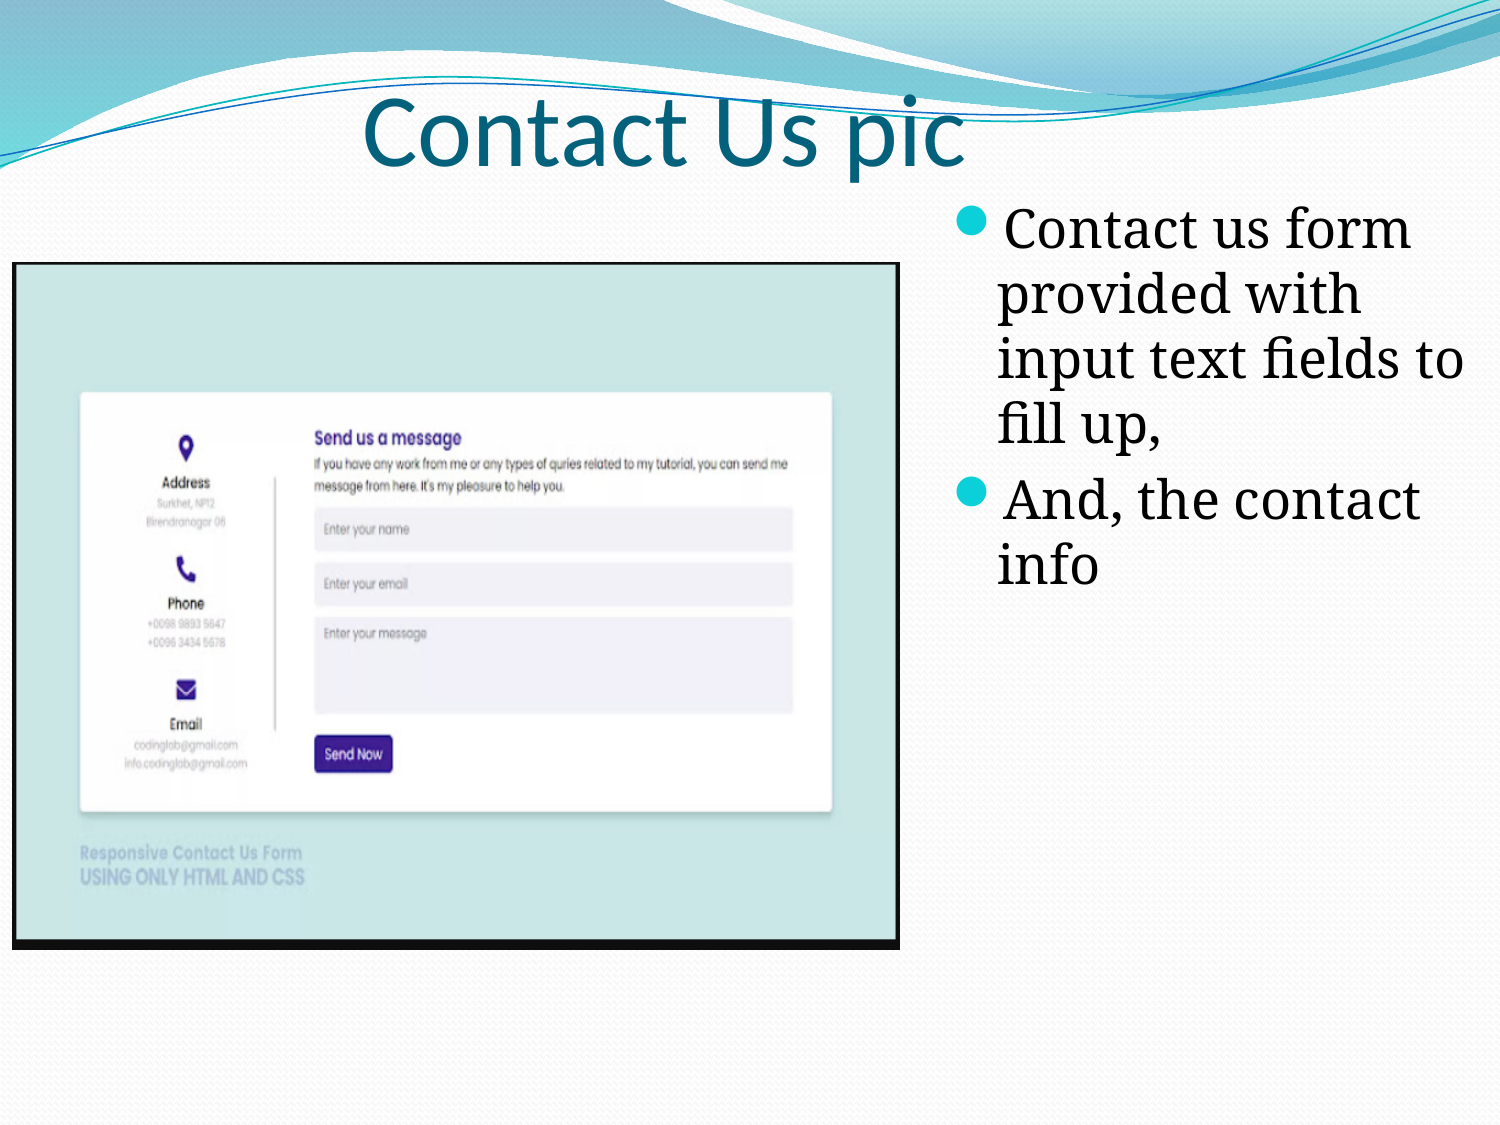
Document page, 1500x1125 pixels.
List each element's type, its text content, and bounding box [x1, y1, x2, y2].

title Contact Us pic [362, 24, 1425, 188]
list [12, 262, 901, 951]
list Contact us form provided with input text fields to fill up, And, the contact info [937, 187, 1488, 1000]
